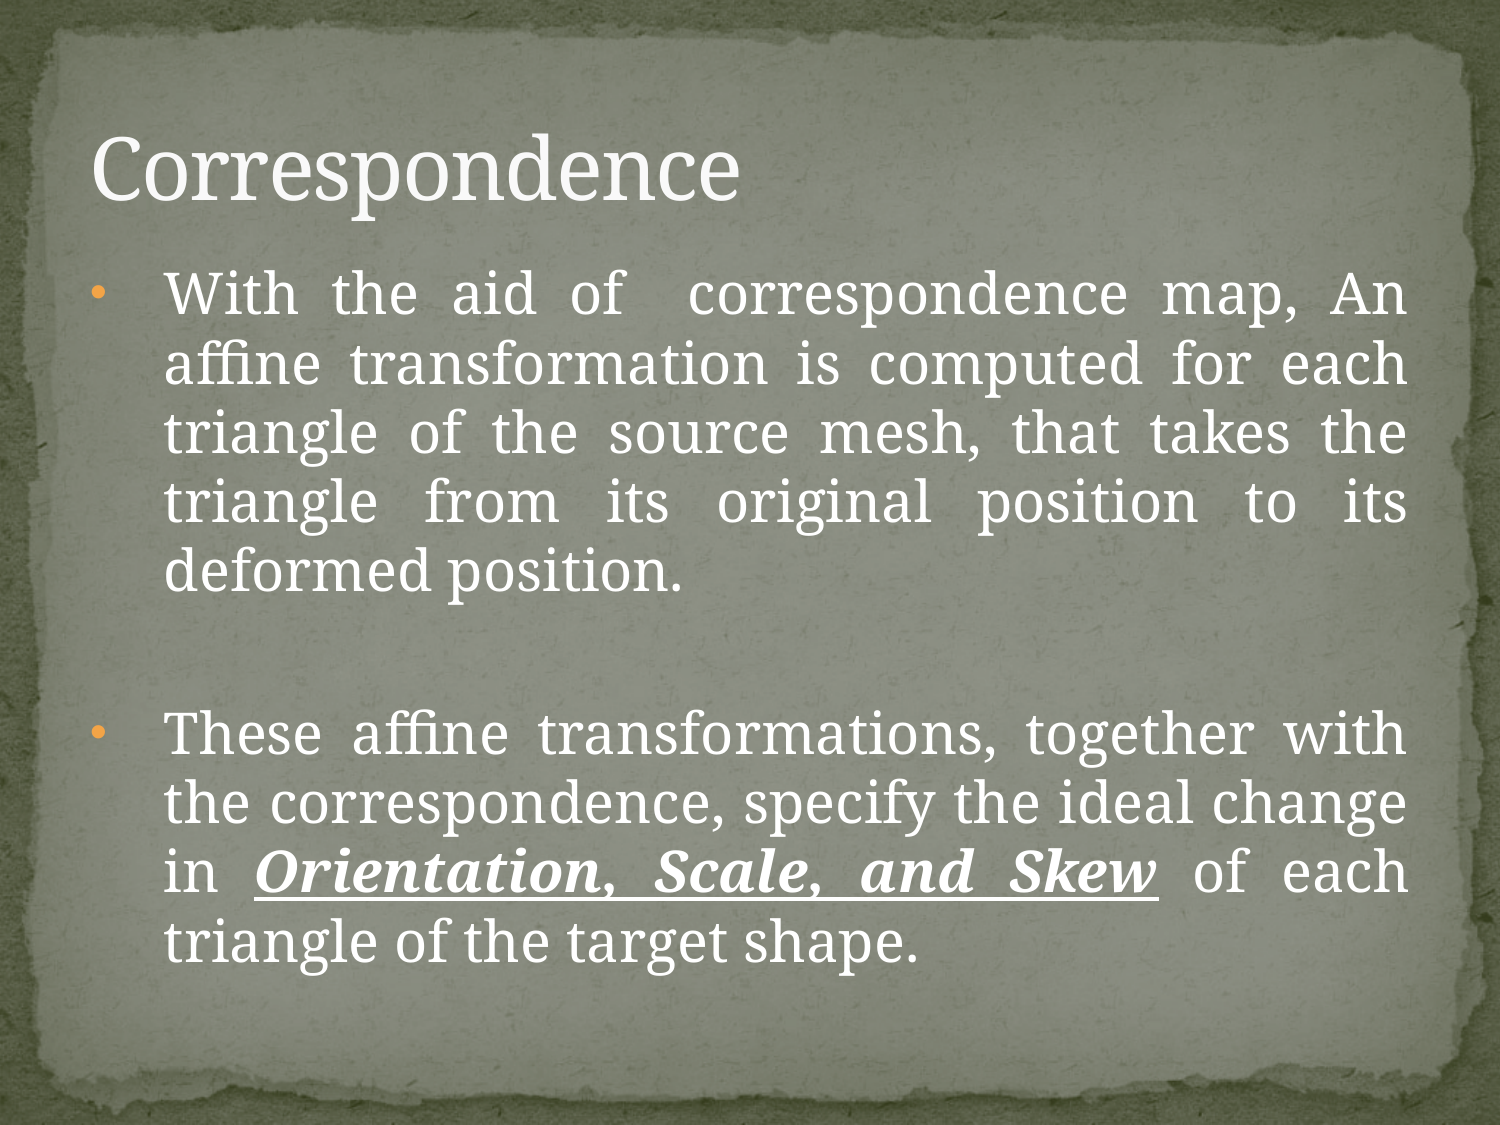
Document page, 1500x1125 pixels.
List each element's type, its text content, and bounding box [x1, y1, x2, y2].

title Correspondence [74, 24, 1425, 225]
list With the aid of correspondence map, An affine transformation is computed for each triangle of the source mesh, that takes the triangle from its original position to its deformed position. These affine transformations, together with the correspondence, specify the ideal change in Orientation, Scale, and Skew of each triangle of the target shape. [75, 249, 1425, 988]
